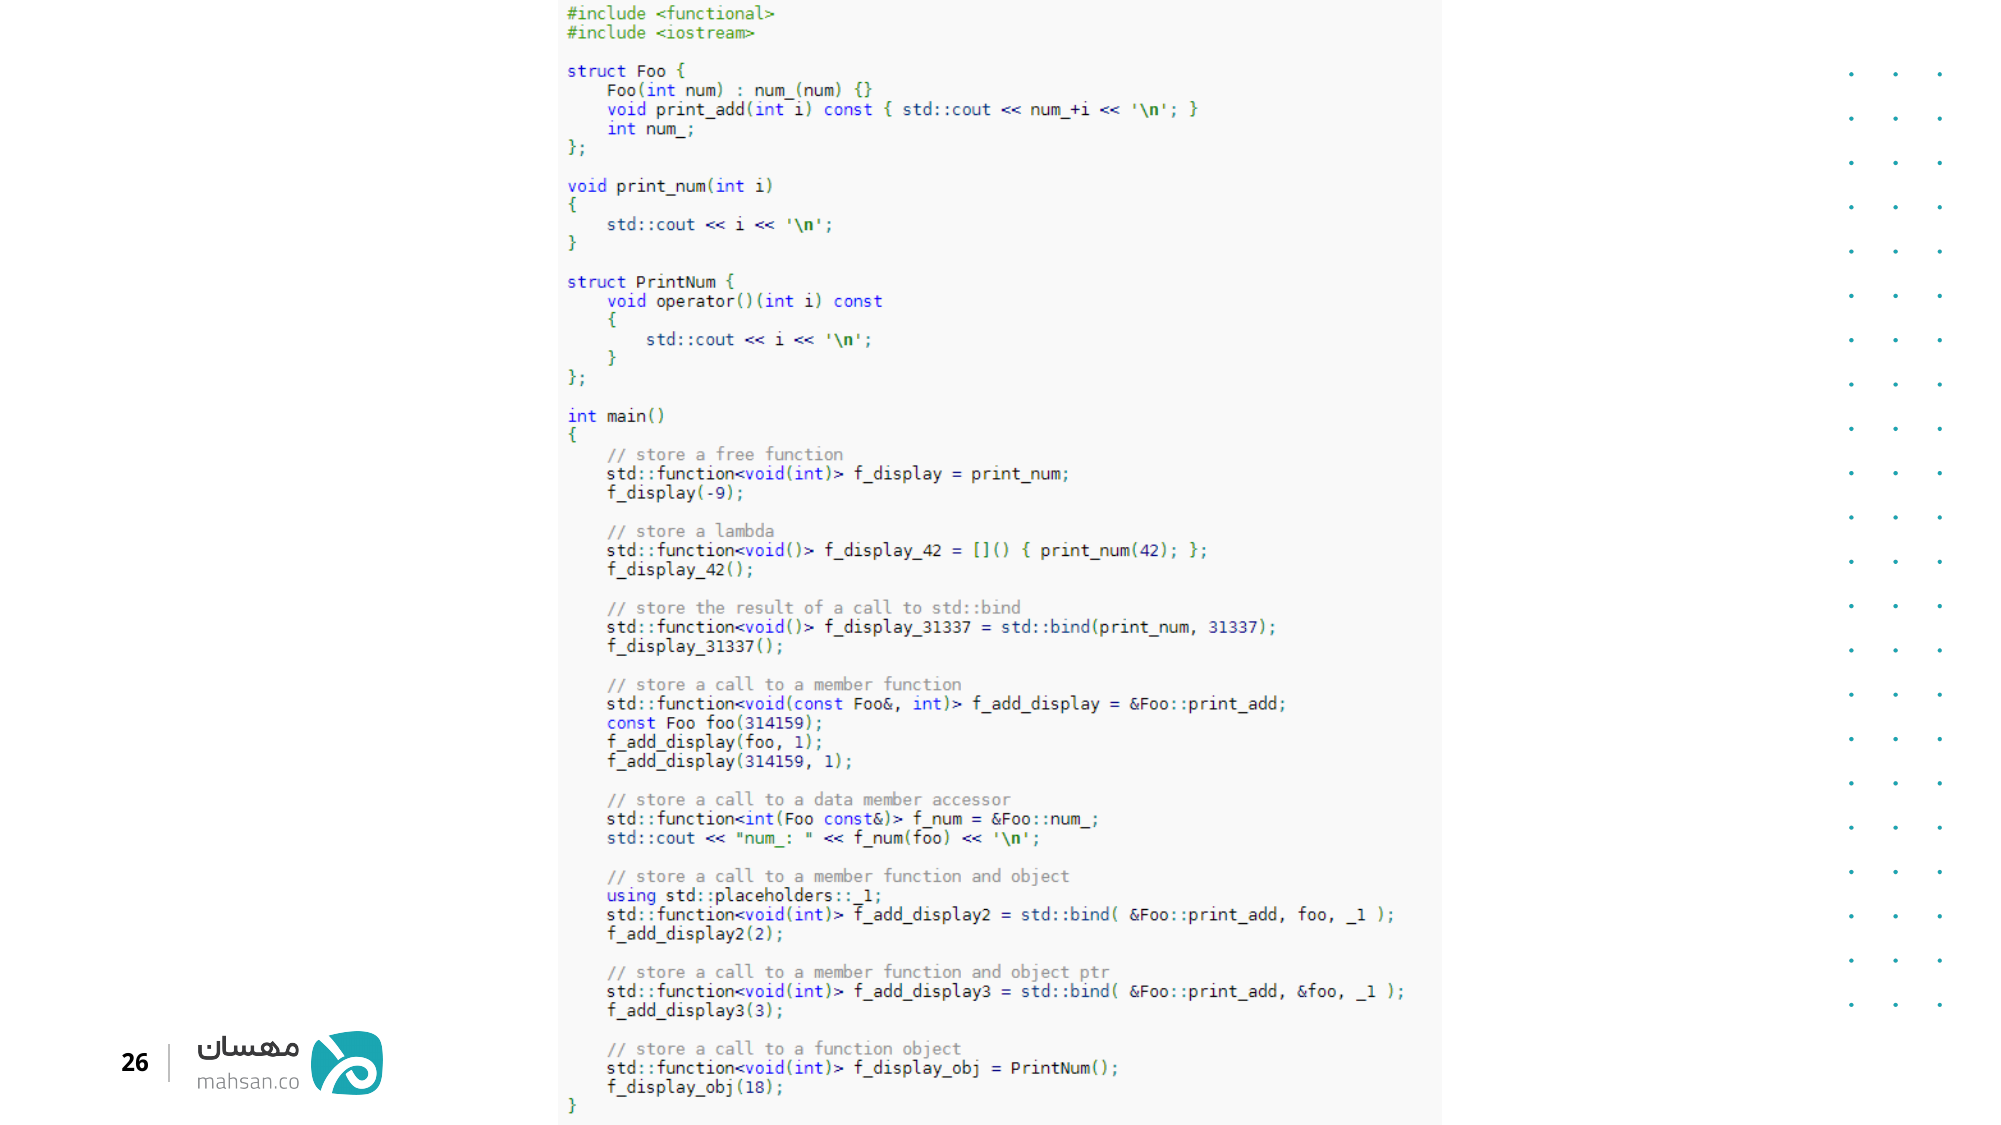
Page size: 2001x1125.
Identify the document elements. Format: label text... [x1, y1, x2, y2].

slide_number 26 [81, 1033, 189, 1094]
picture [1849, 72, 1942, 1007]
picture [198, 1031, 383, 1095]
picture [558, 0, 1442, 1125]
